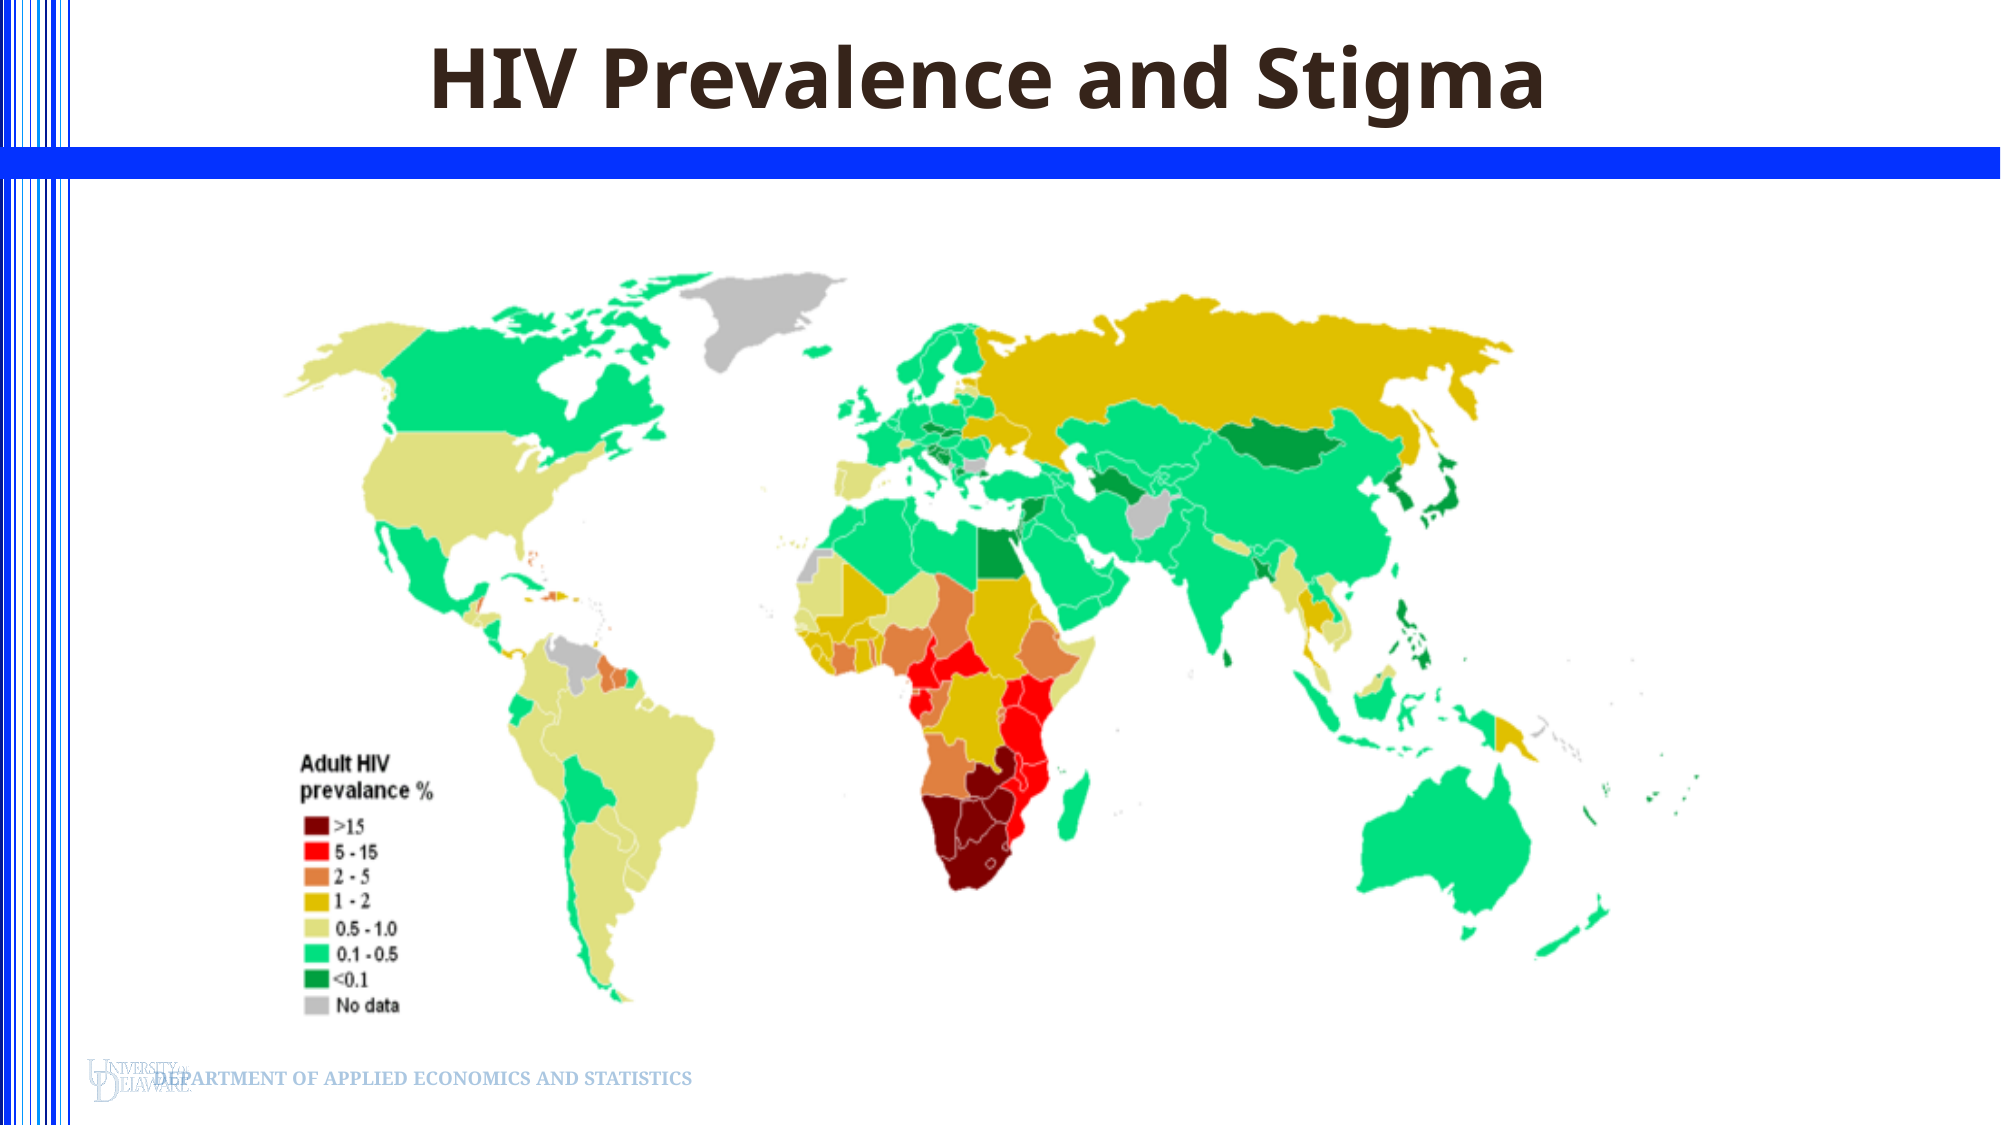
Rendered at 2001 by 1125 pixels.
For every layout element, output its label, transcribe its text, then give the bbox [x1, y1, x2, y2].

title HIV Prevalence and Stigma [113, 18, 1863, 146]
picture [274, 262, 1725, 1025]
